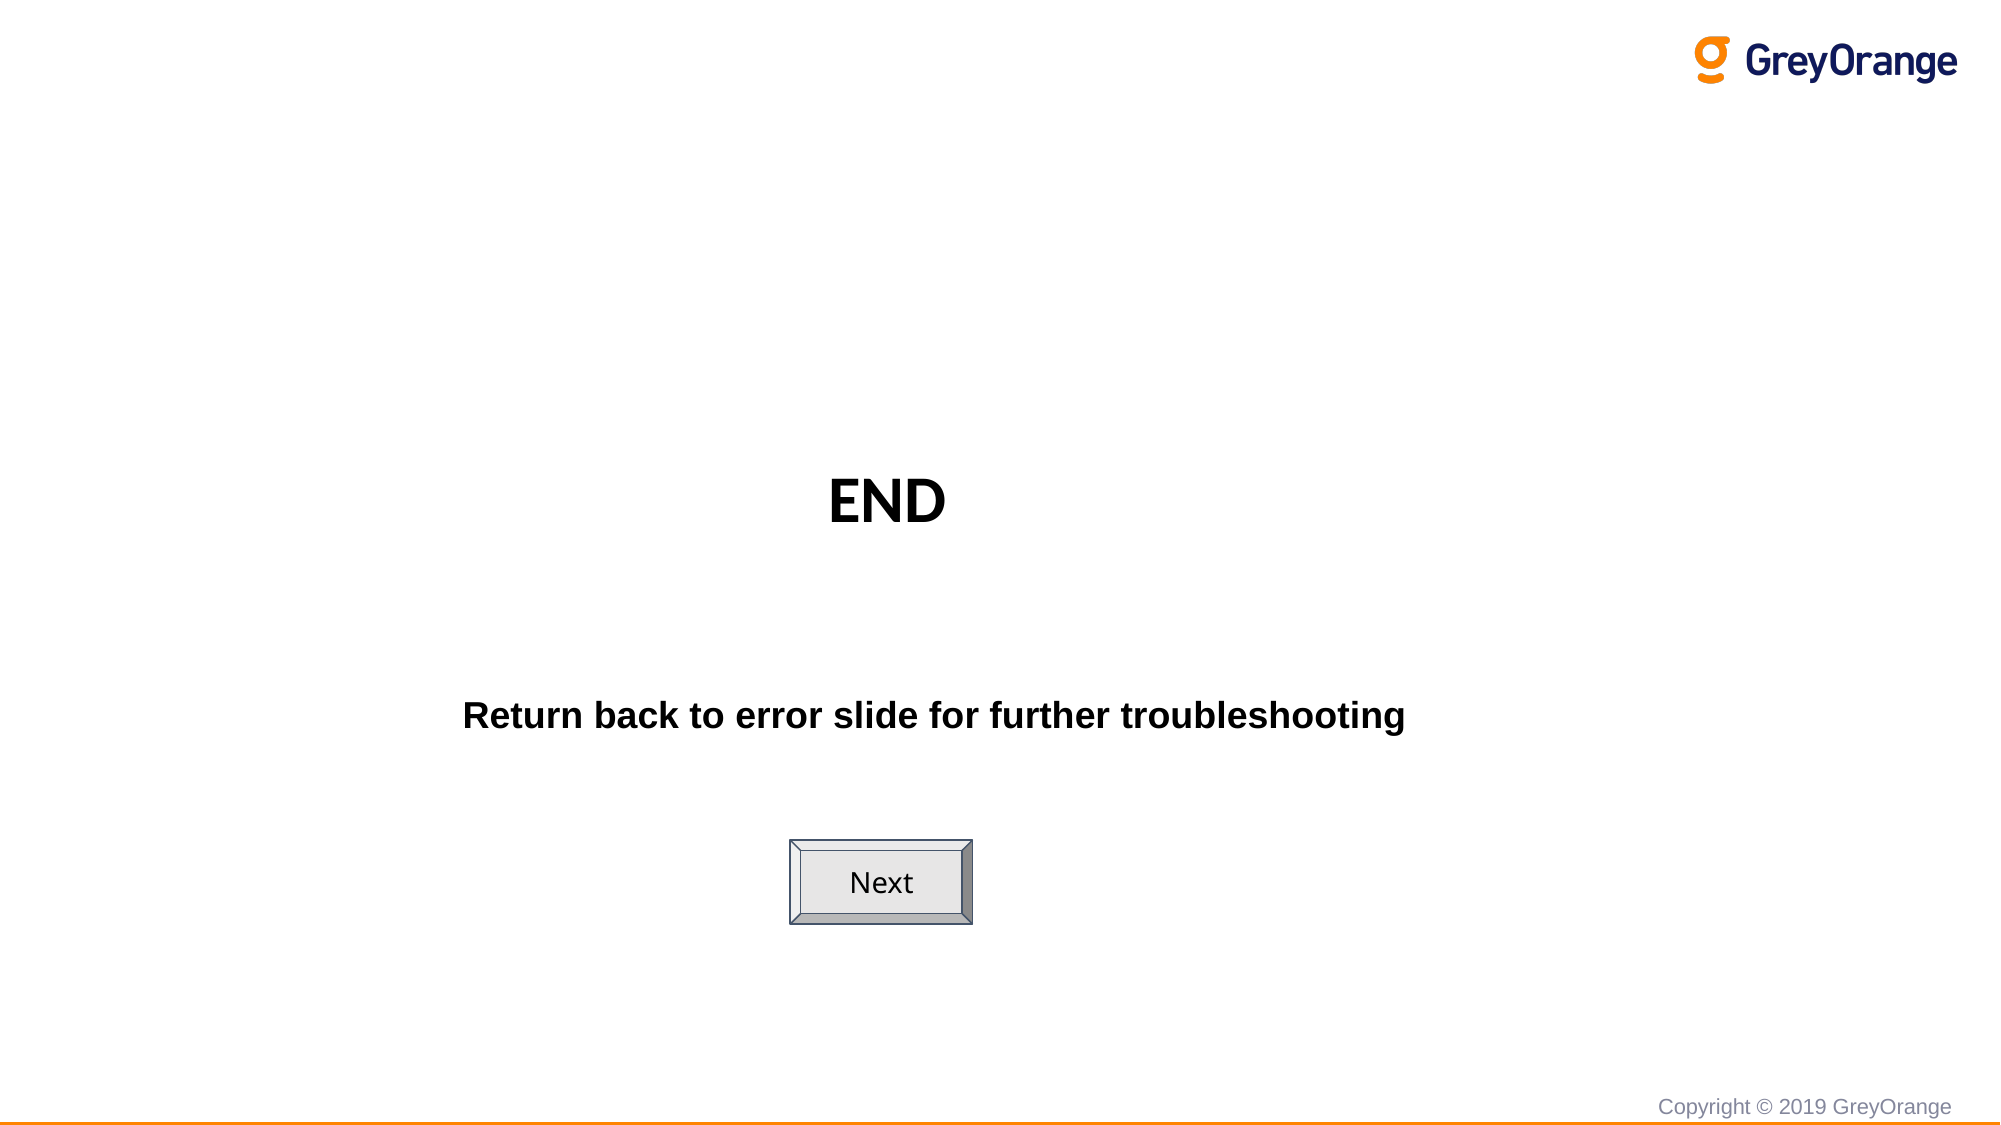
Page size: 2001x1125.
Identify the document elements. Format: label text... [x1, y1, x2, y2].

table_header Qty [791, 841, 801, 923]
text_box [372, 448, 1573, 751]
picture [1678, 19, 1974, 101]
text_box YES [793, 841, 970, 850]
text_box Next [790, 840, 973, 925]
